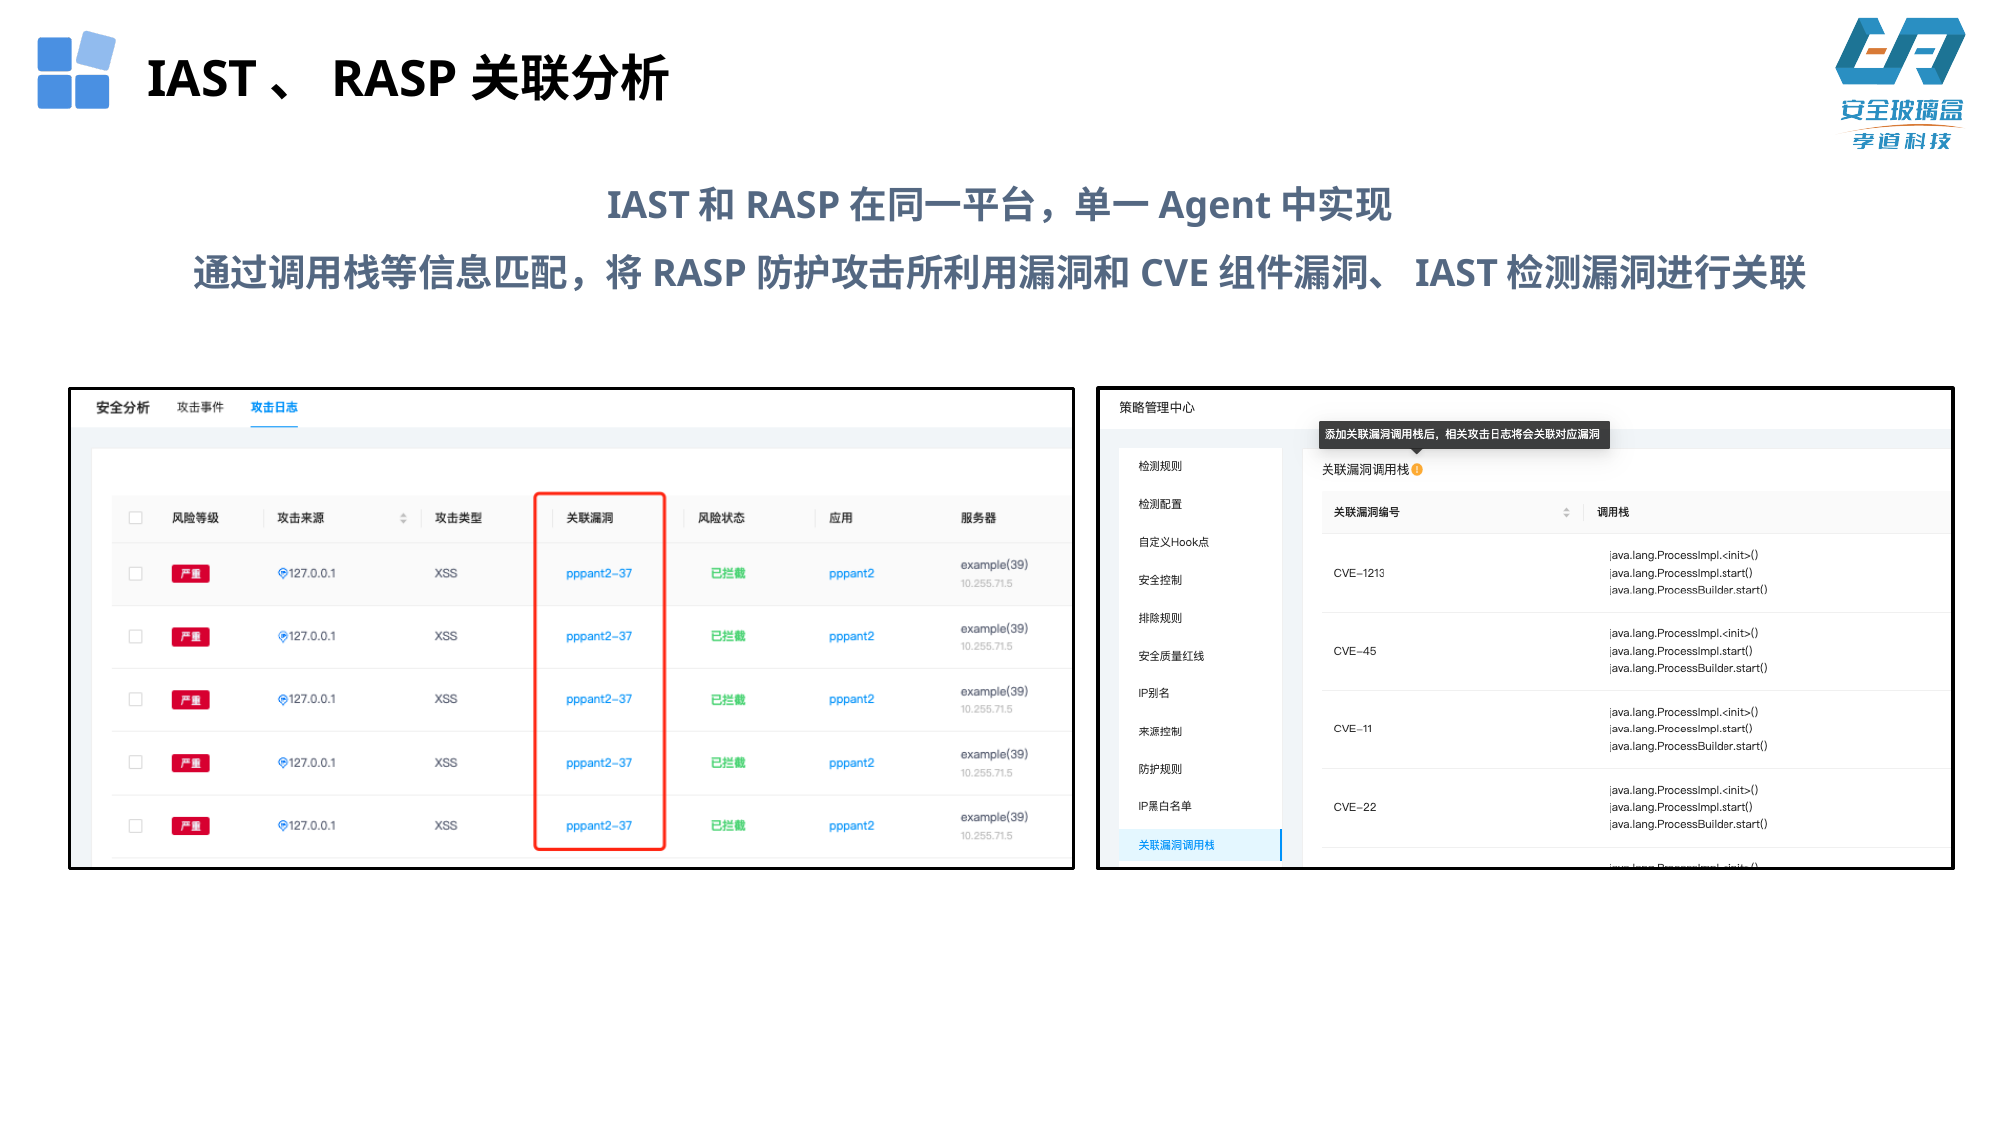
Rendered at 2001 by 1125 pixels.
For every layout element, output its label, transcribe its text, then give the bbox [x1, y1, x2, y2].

picture [37, 30, 116, 109]
text_box IAST、RASP关联分析 [132, 39, 685, 114]
picture [1835, 17, 1966, 152]
picture [71, 389, 1072, 867]
text_box IAST和RASP在同一平台，单一Agent中实现 通过调用栈等信息匹配，将RASP防护攻击所利用漏洞和CVE组件漏洞、IAST检测漏洞进行关联 [88, 151, 1912, 302]
picture [1099, 389, 1951, 867]
